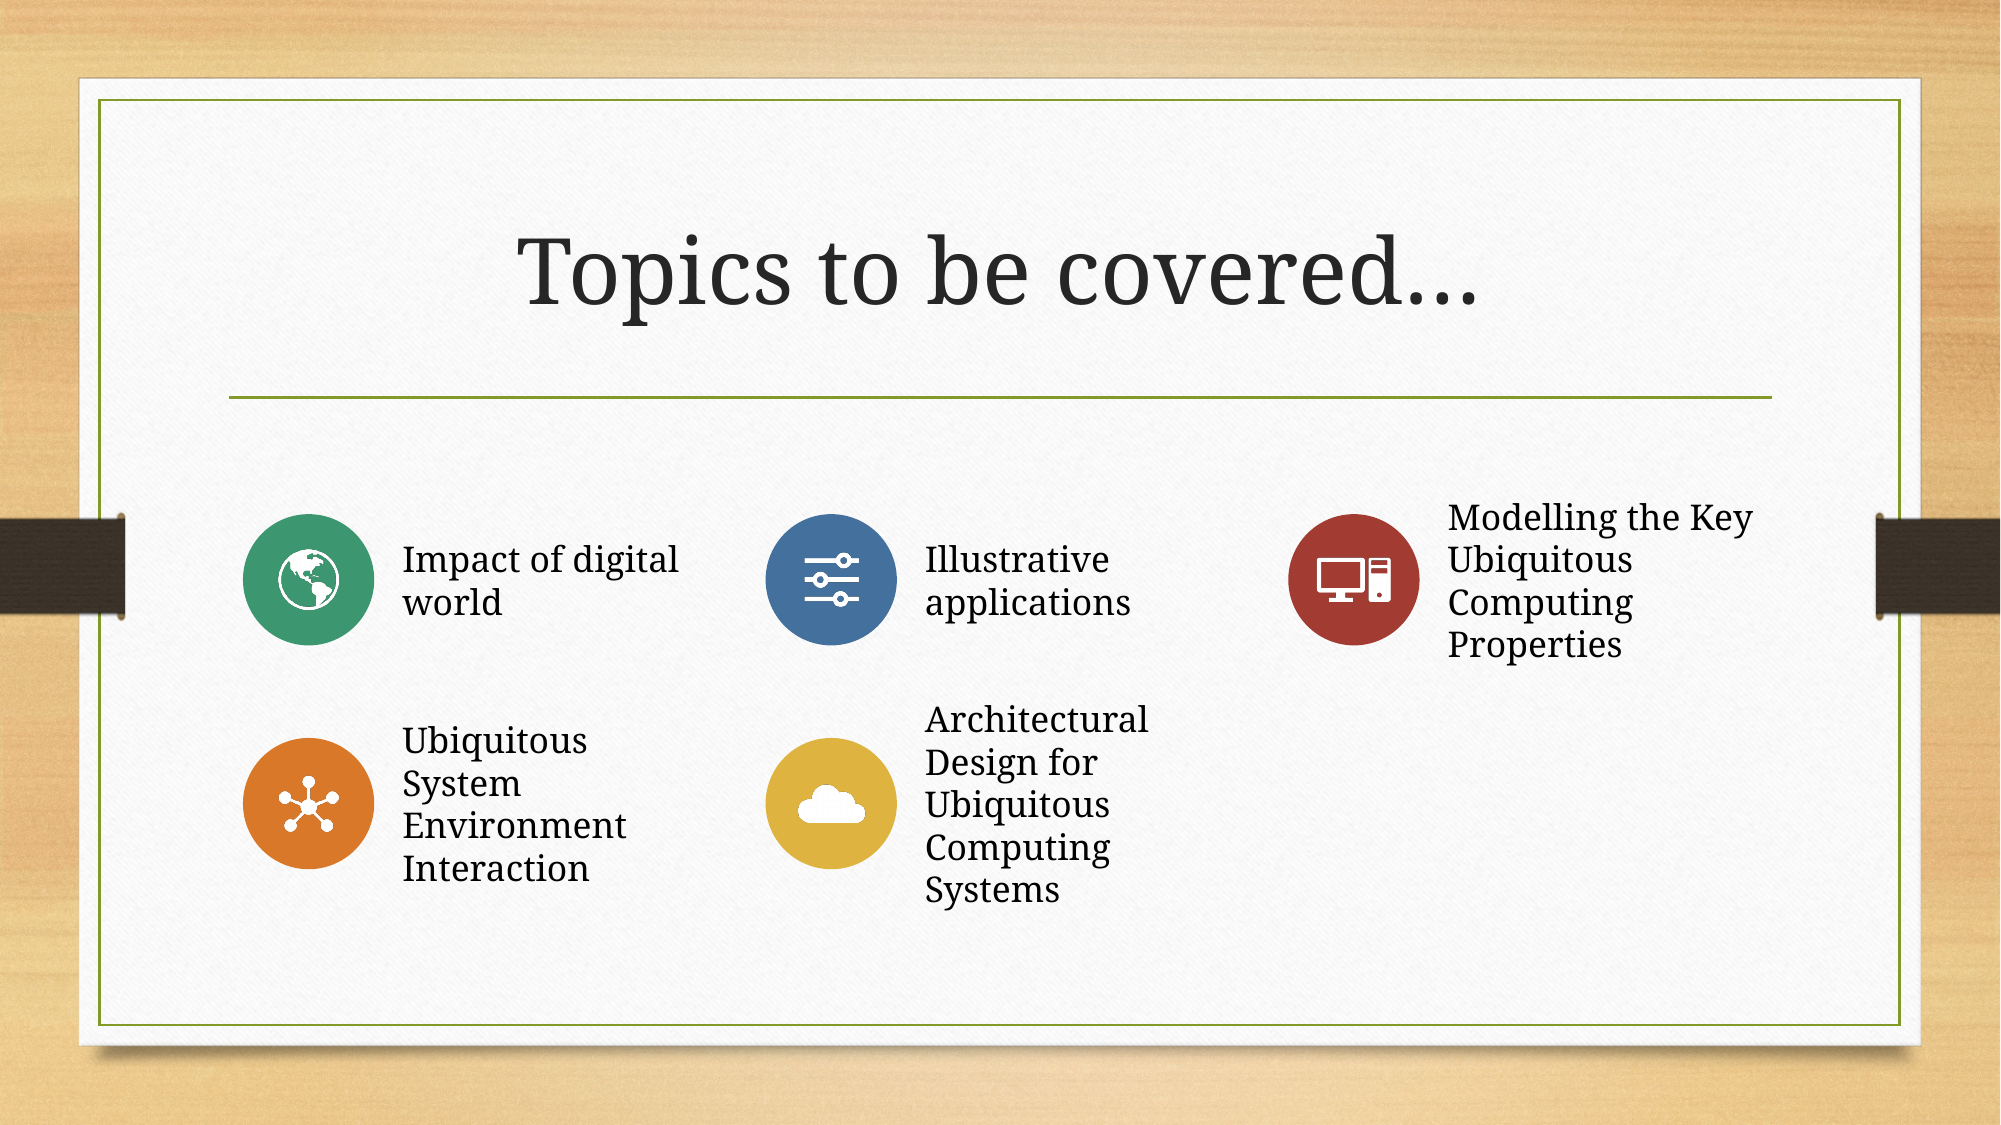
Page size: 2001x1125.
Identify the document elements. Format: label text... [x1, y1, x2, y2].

title Topics to be covered… [212, 161, 1788, 375]
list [212, 419, 1788, 964]
picture [0, 0, 2001, 1125]
